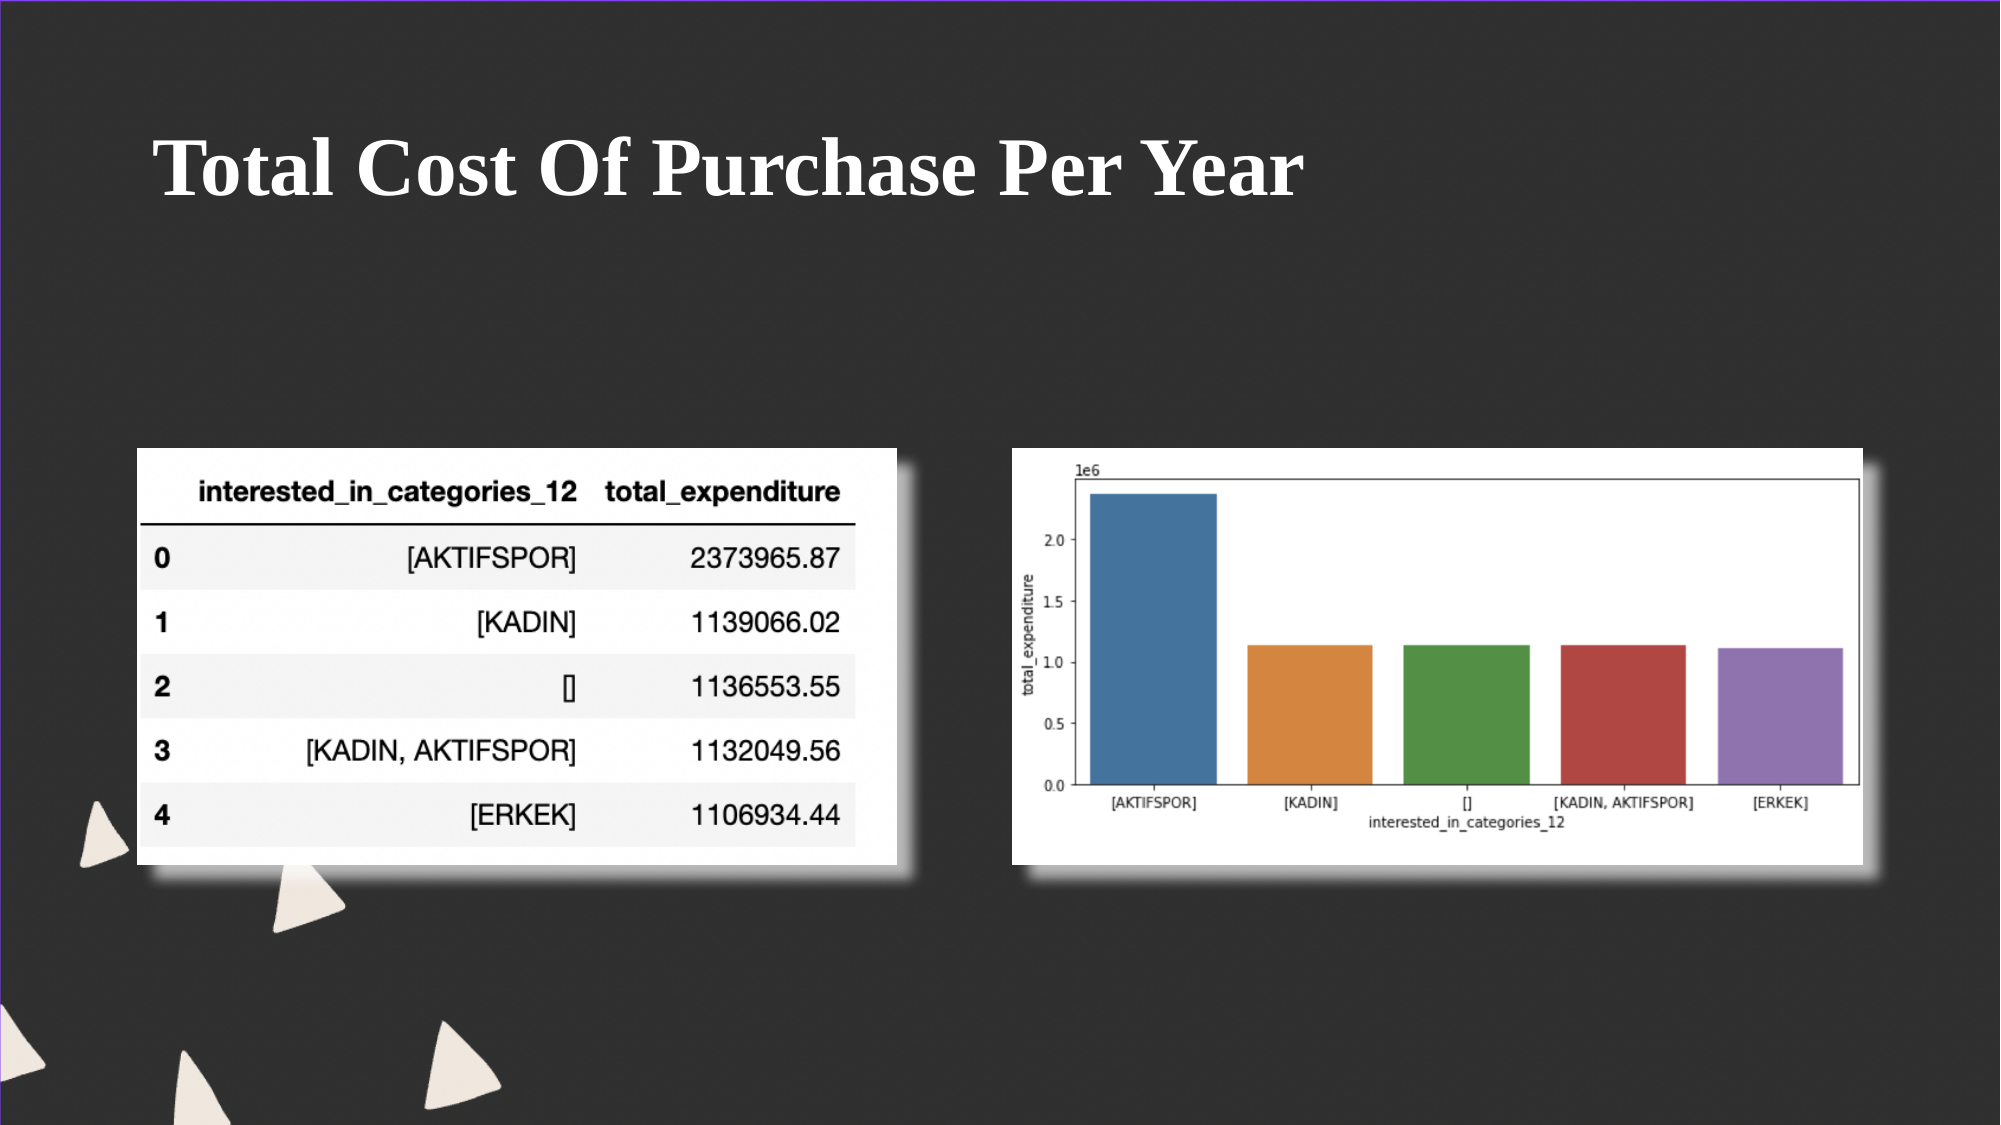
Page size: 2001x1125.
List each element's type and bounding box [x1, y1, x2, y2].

list [1012, 448, 1863, 865]
list [137, 448, 897, 865]
picture [0, 0, 2000, 1125]
